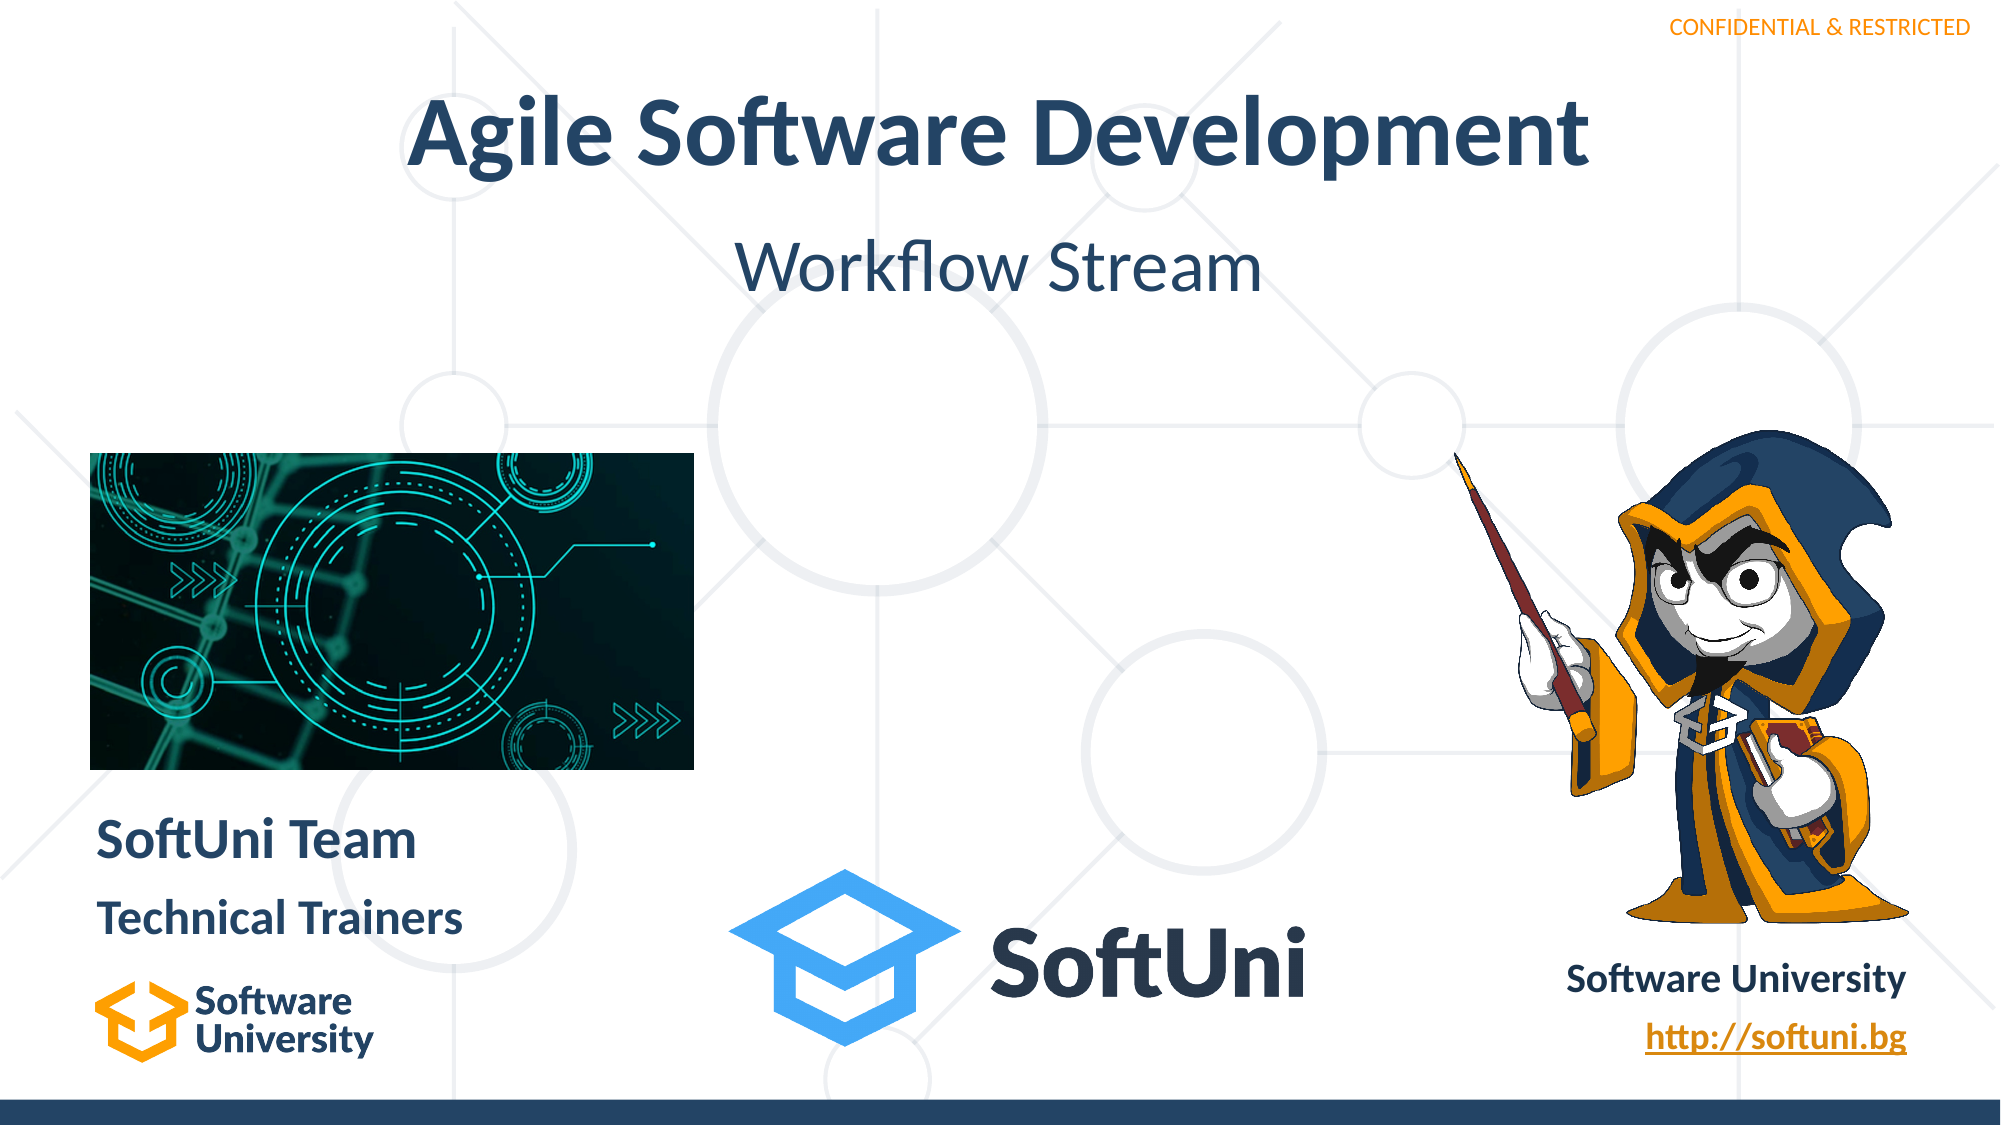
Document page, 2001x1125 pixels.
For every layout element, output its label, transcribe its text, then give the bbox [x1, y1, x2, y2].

list http://softuni.bg [1428, 1005, 1913, 1062]
title Agile Software Development [90, 52, 1910, 198]
subtitle Workflow Stream [90, 206, 1910, 423]
list SoftUni Team [90, 795, 580, 871]
list Software University [1428, 944, 1913, 1005]
list Technical Trainers [90, 876, 580, 950]
picture [83, 970, 384, 1074]
picture [90, 453, 695, 771]
picture [709, 850, 1325, 1064]
picture [1451, 428, 1910, 924]
